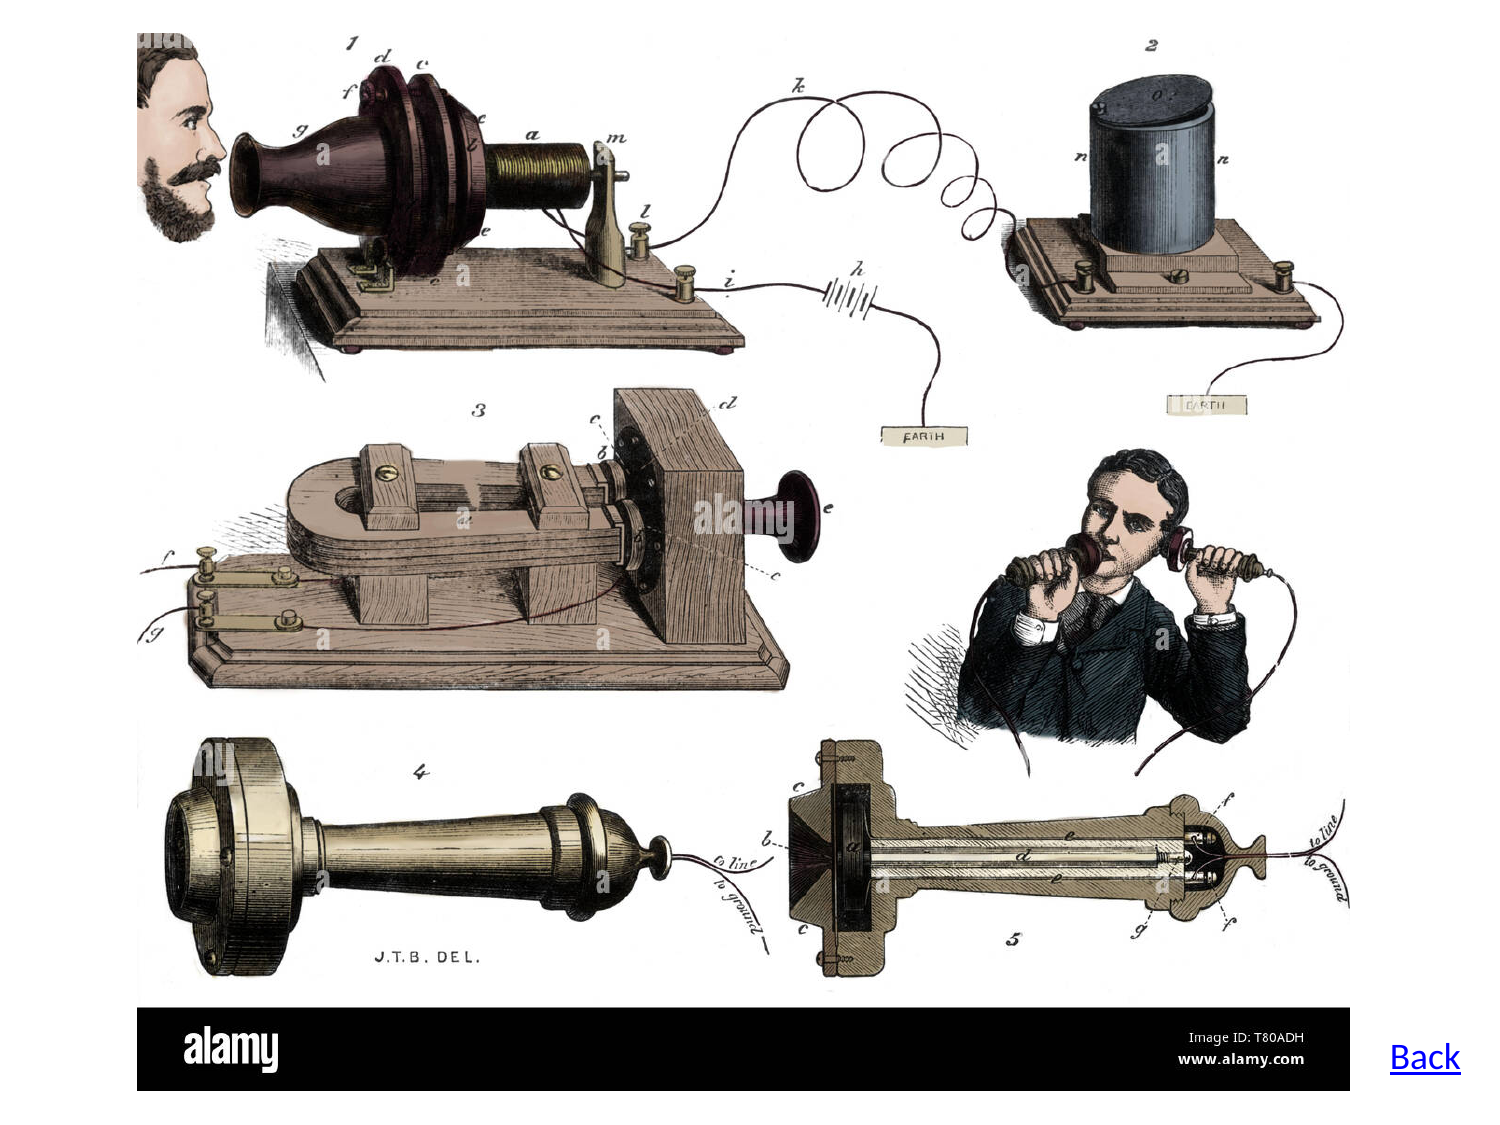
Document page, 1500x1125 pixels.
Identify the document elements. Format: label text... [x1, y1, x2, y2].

picture [137, 32, 1351, 1092]
text_box Back [1374, 1024, 1488, 1085]
